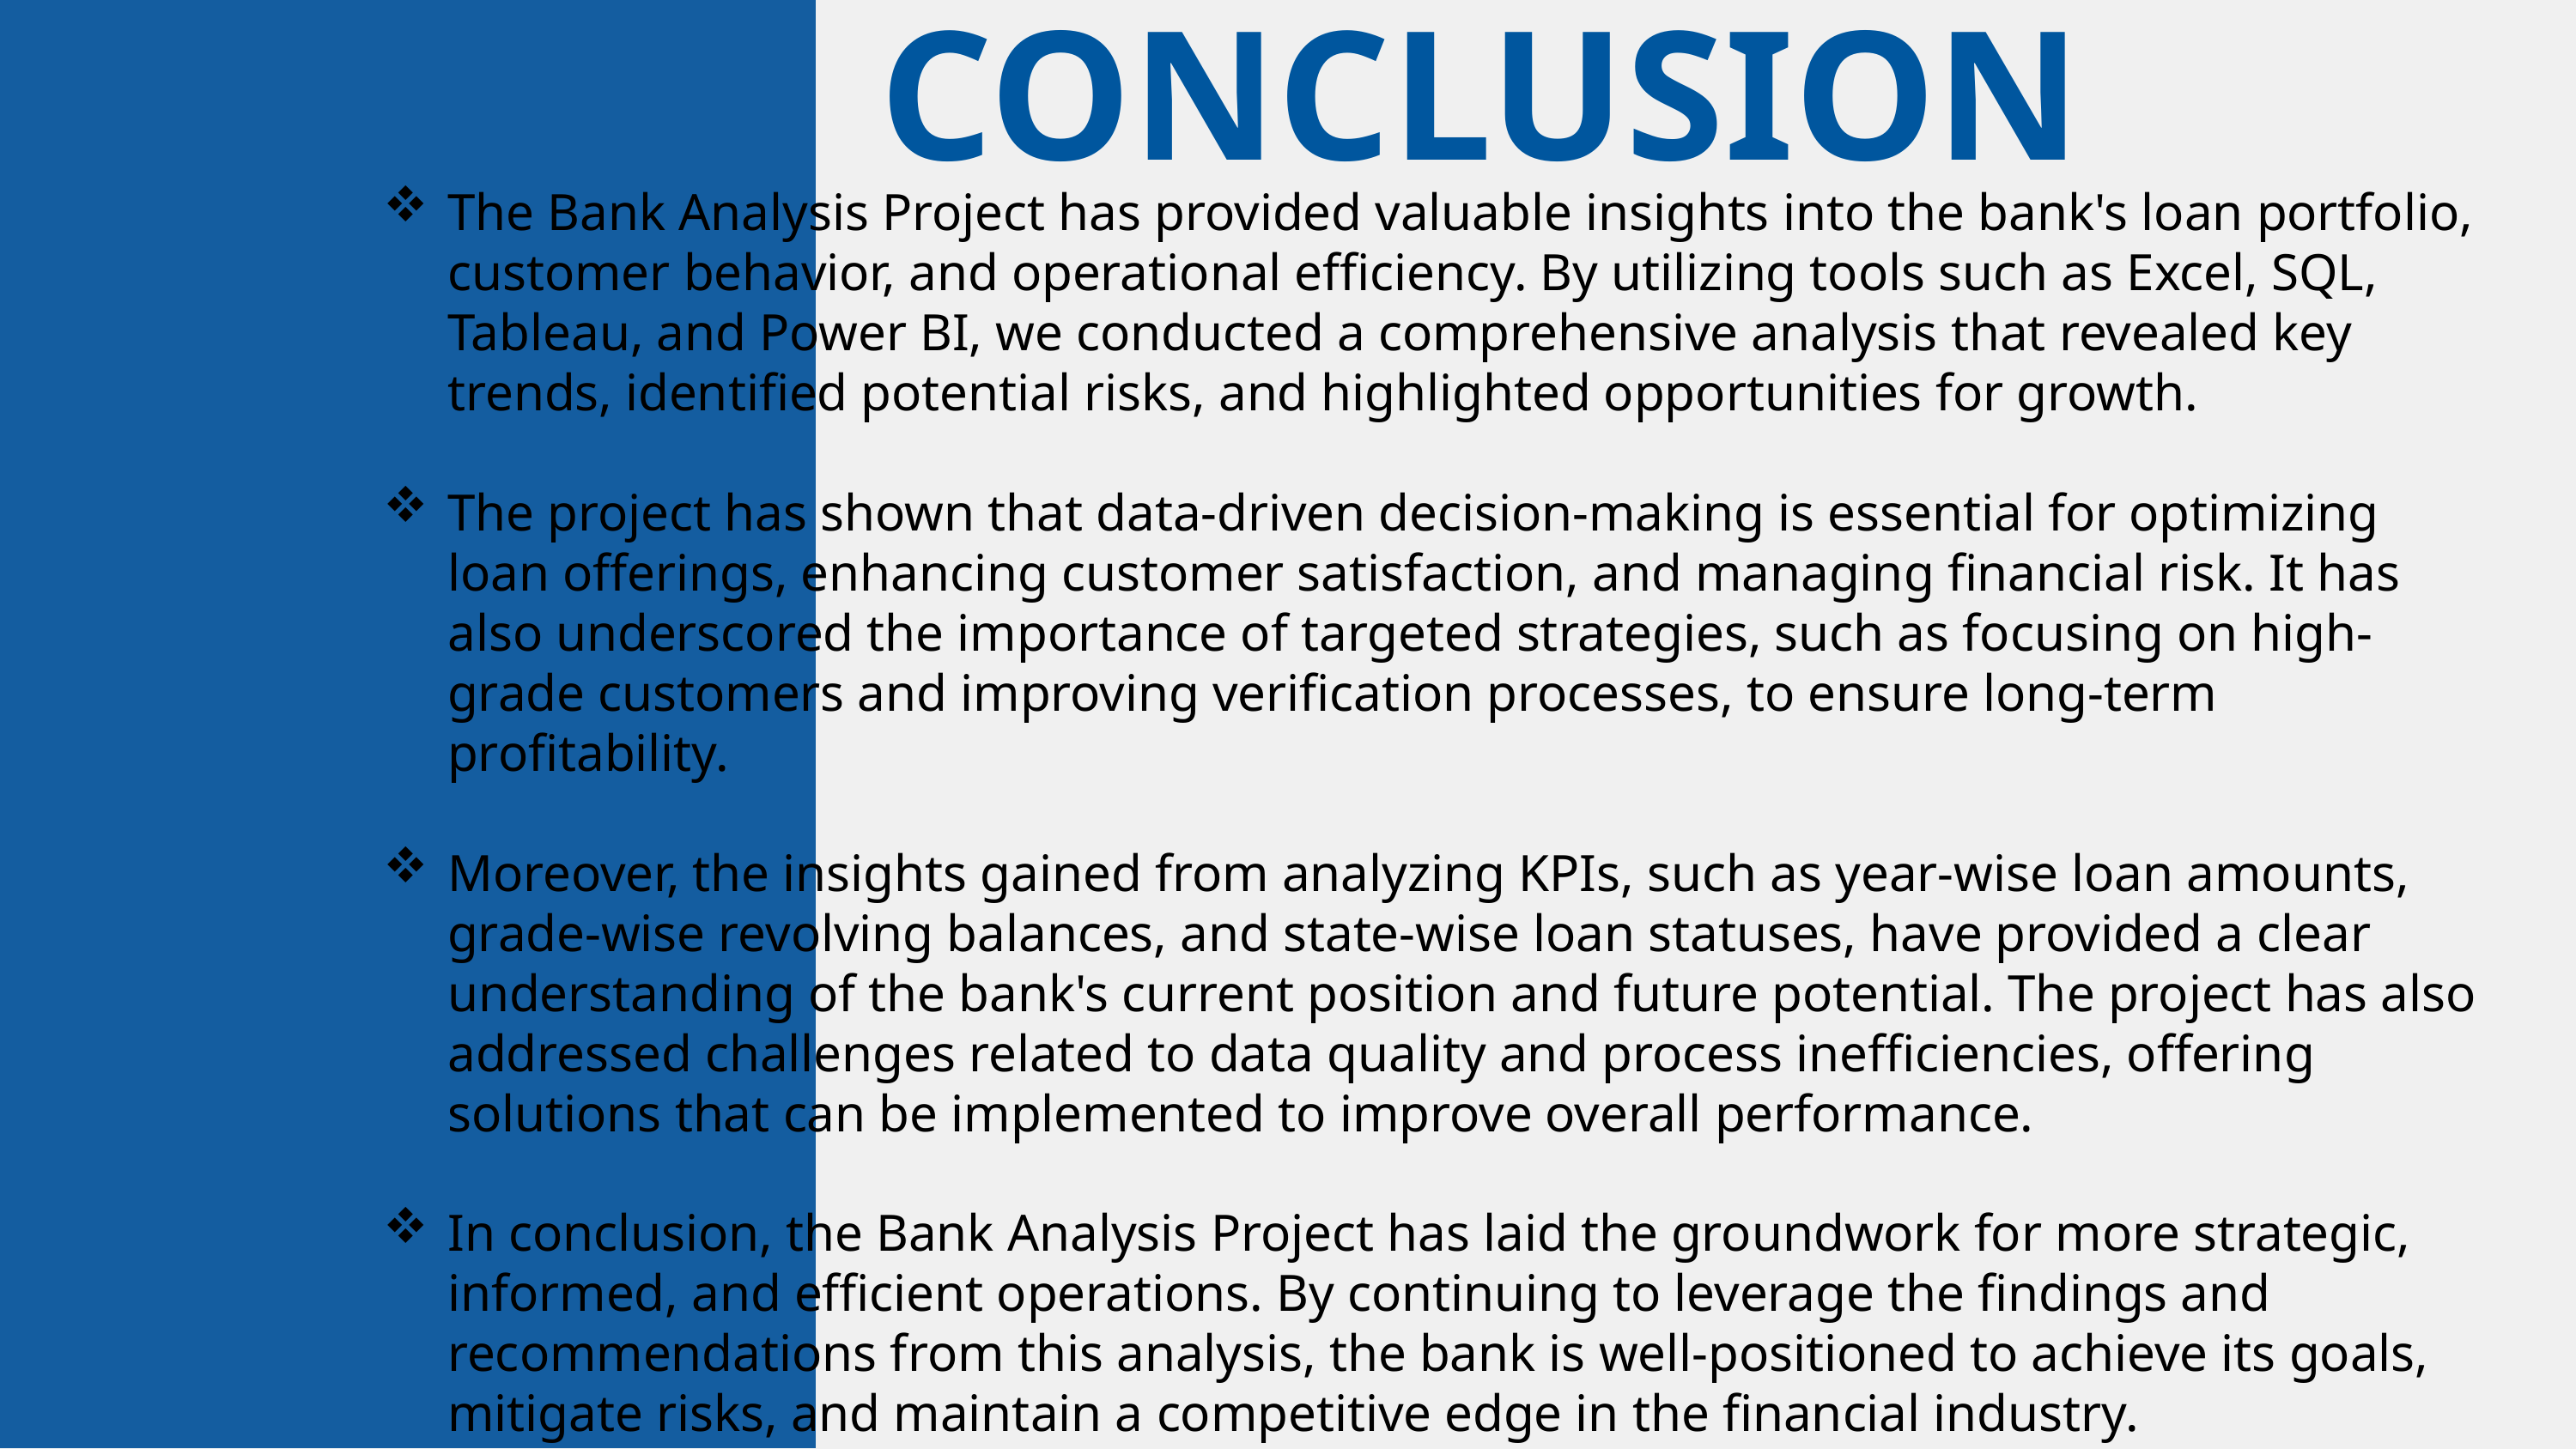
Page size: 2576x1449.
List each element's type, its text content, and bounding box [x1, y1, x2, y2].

text_box The Bank Analysis Project has provided valuable insights into the bank's loan portfolio, customer behavior, and operational efficiency. By utilizing tools such as Excel, SQL, Tableau, and Power BI, we conducted a comprehensive analysis that revealed key trends, identified potential risks, and highlighted opportunities for growth. The project has shown that data-driven decision-making is essential for optimizing loan offerings, enhancing customer satisfaction, and managing financial risk. It has also underscored the importance of targeted strategies, such as focusing on high-grade customers and improving verification processes, to ensure long-term profitability. Moreover, the insights gained from analyzing KPIs, such as year-wise loan amounts, grade-wise revolving balances, and state-wise loan statuses, have provided a clear understanding of the bank's current position and future potential. The project has also addressed challenges related to data quality and process inefficiencies, offering solutions that can be implemented to improve overall performance. In conclusion, the Bank Analysis Project has laid the groundwork for more strategic, informed, and efficient operations. By continuing to leverage the findings and recommendations from this analysis, the bank is well-positioned to achieve its goals, mitigate risks, and maintain a competitive edge in the financial industry. [819, 173, 2503, 1449]
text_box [0, 0, 817, 1449]
text_box CONCLUSION [879, 0, 2381, 173]
